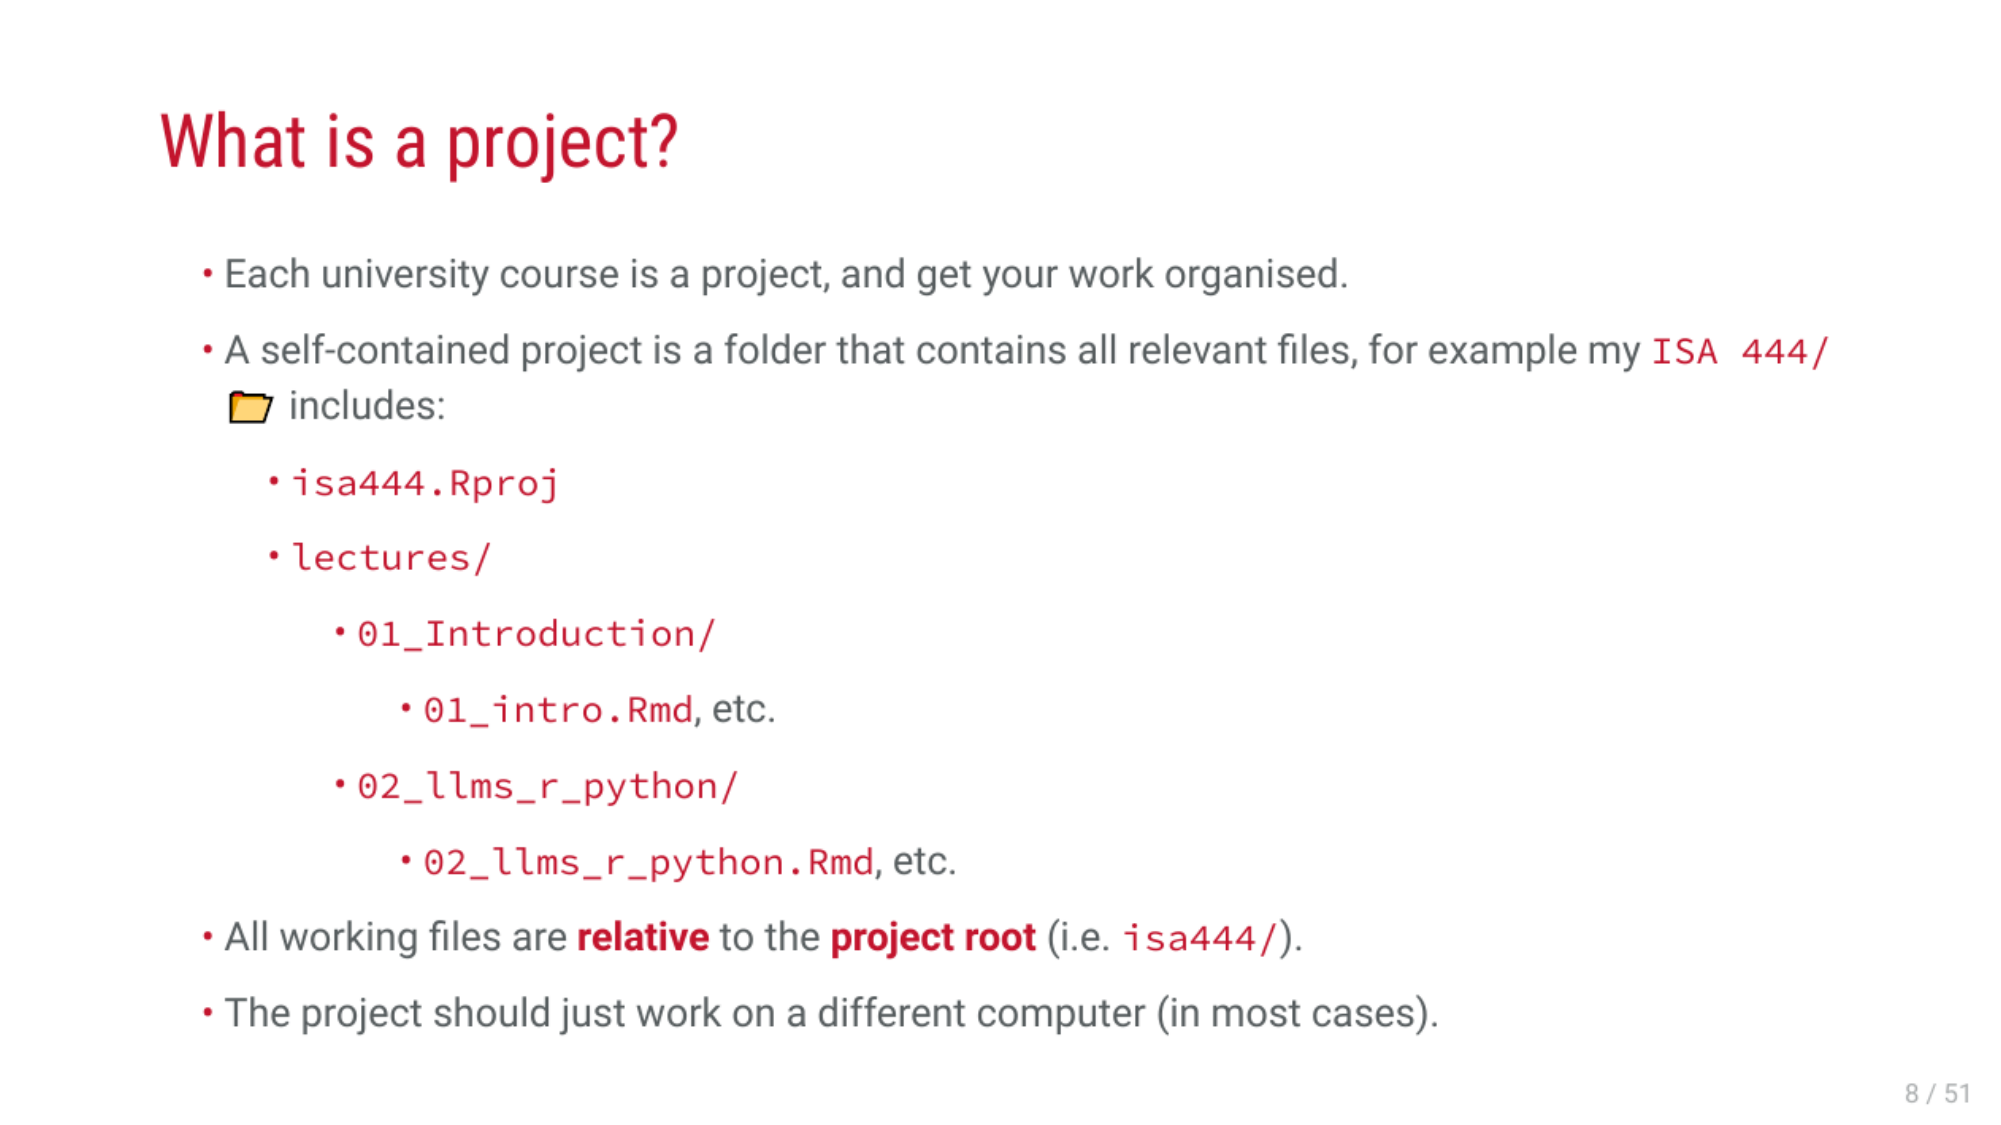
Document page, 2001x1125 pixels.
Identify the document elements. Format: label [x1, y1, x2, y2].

list [0, 0, 2000, 1125]
